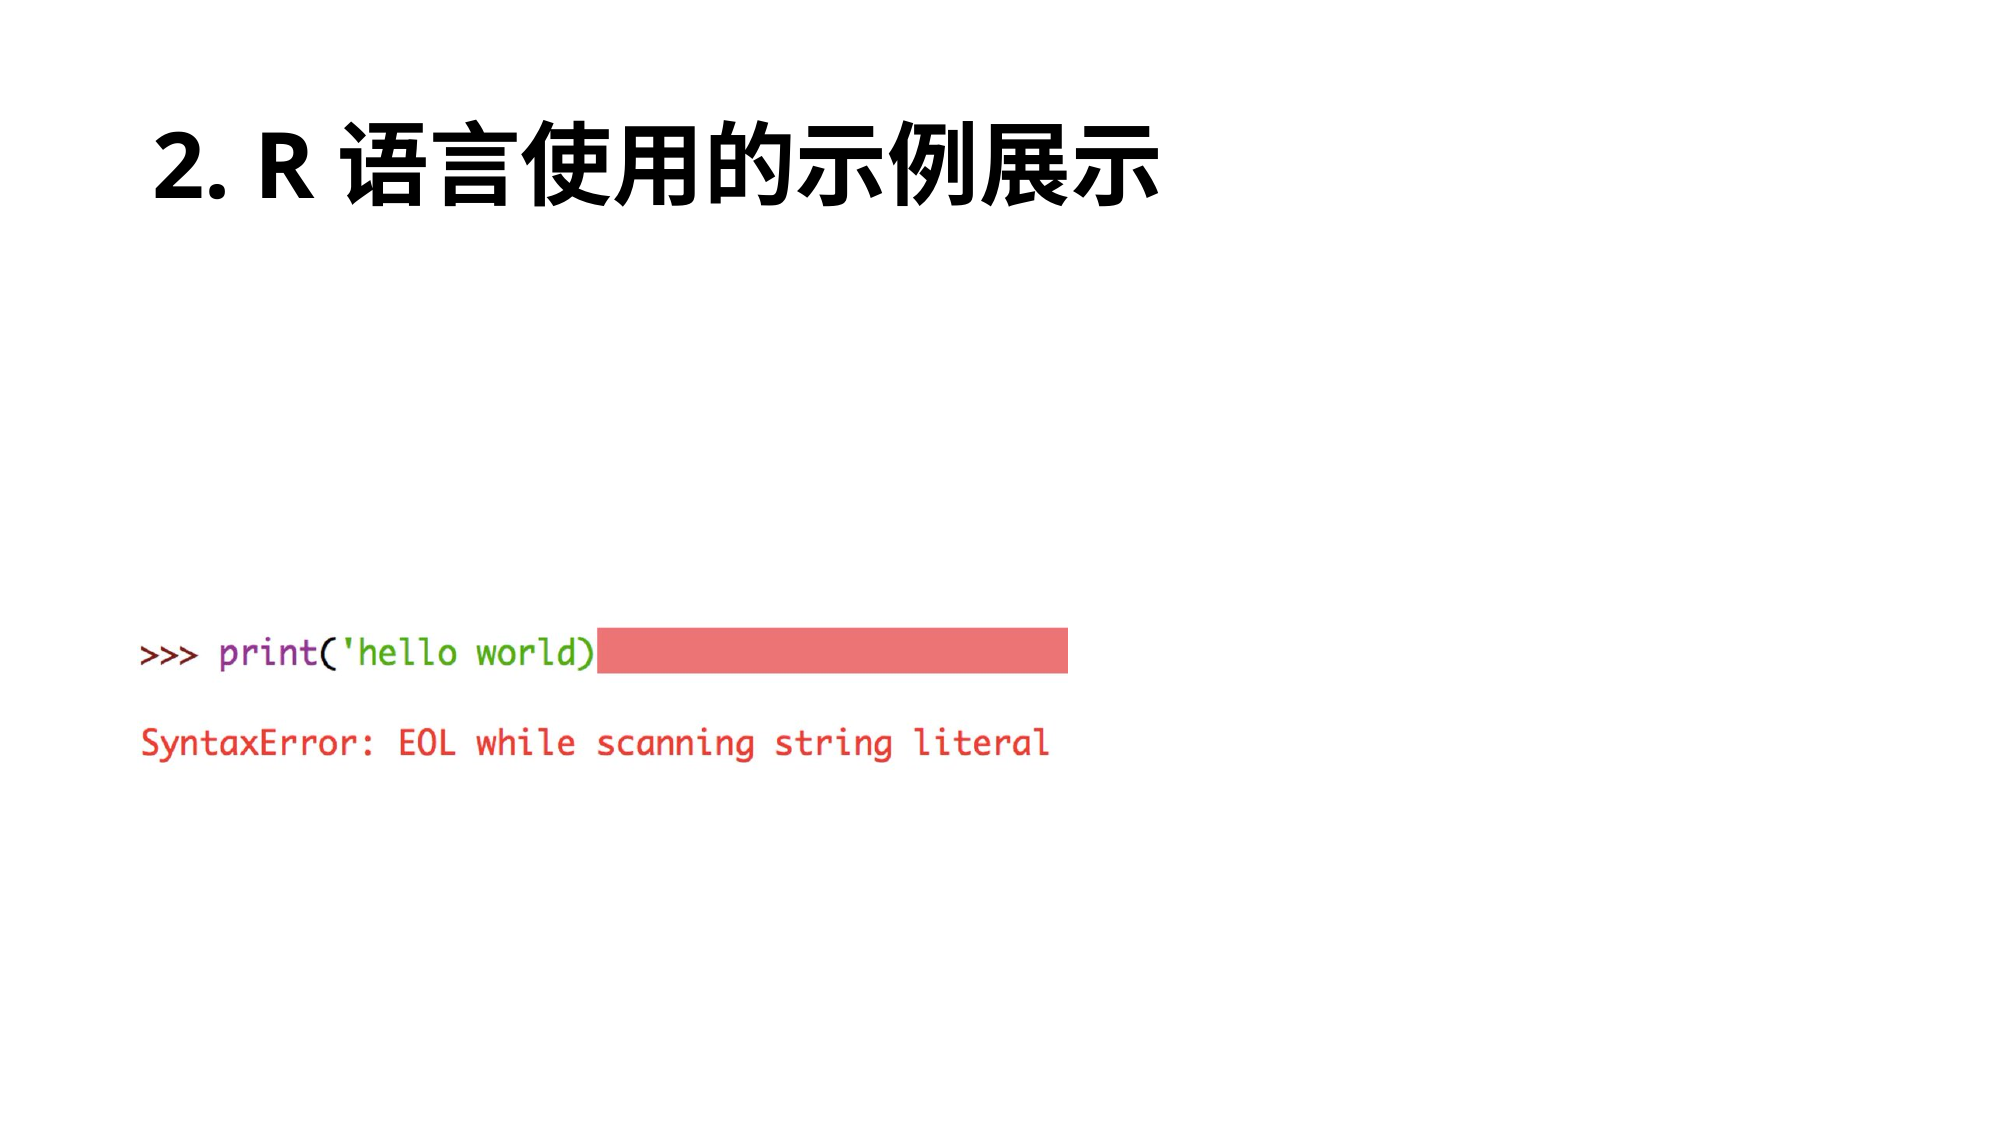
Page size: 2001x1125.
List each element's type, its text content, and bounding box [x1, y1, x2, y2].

title 2. R语言使用的示例展示 [137, 59, 1863, 278]
picture [137, 446, 1068, 971]
